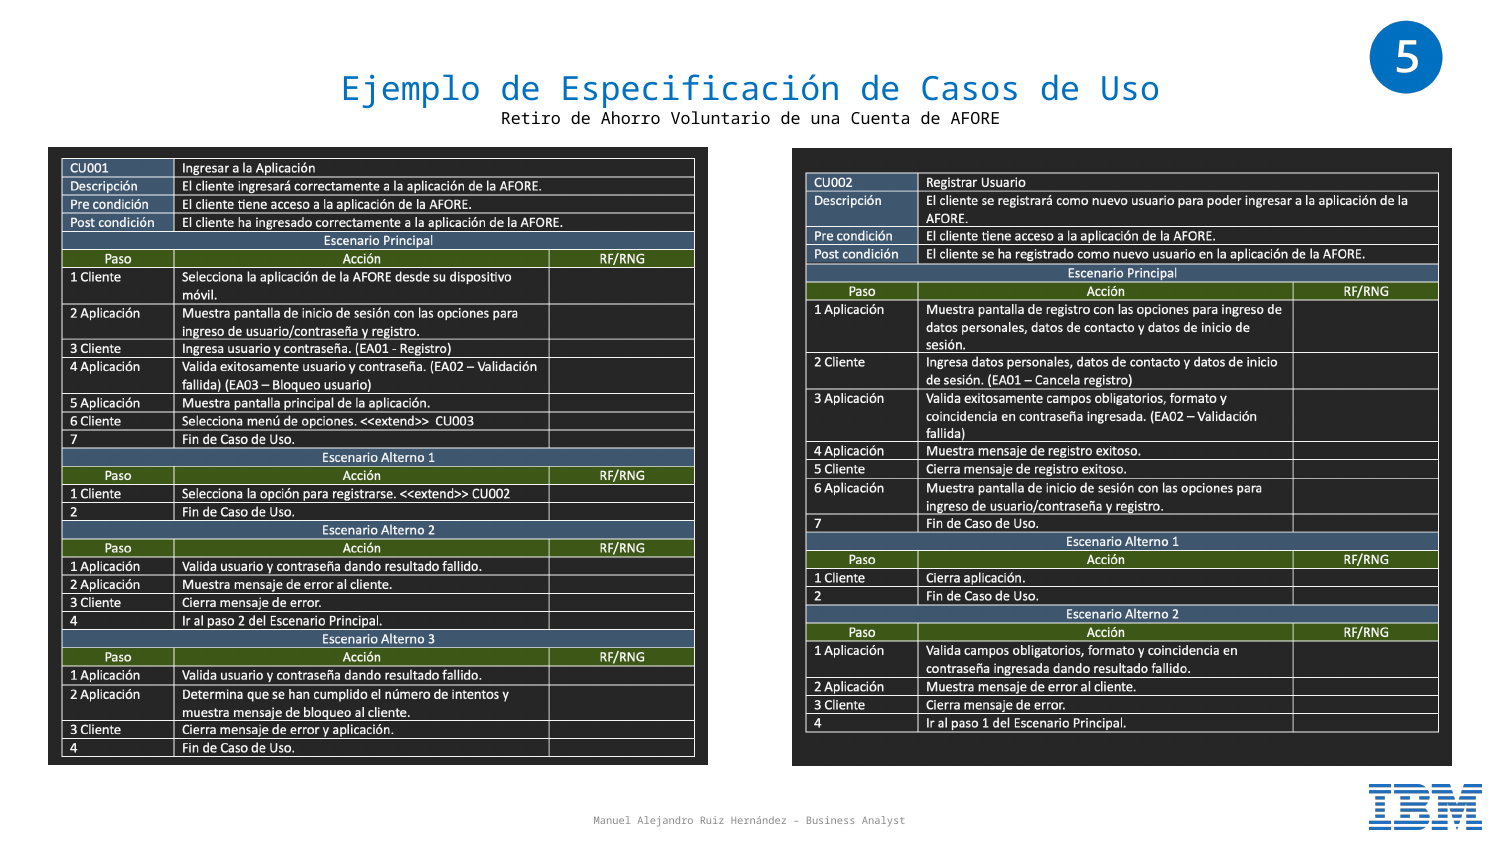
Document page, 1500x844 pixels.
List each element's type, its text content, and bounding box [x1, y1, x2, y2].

picture [792, 148, 1452, 766]
picture [1369, 784, 1482, 830]
picture [48, 147, 708, 765]
text_box Ejemplo de Especificación de Casos de Uso Retiro de Ahorro Voluntario de una Cuenta de AFORE [234, 60, 1268, 135]
picture [1360, 11, 1452, 103]
footer Manuel Alejandro Ruiz Hernández – Business Analyst [496, 797, 1004, 843]
